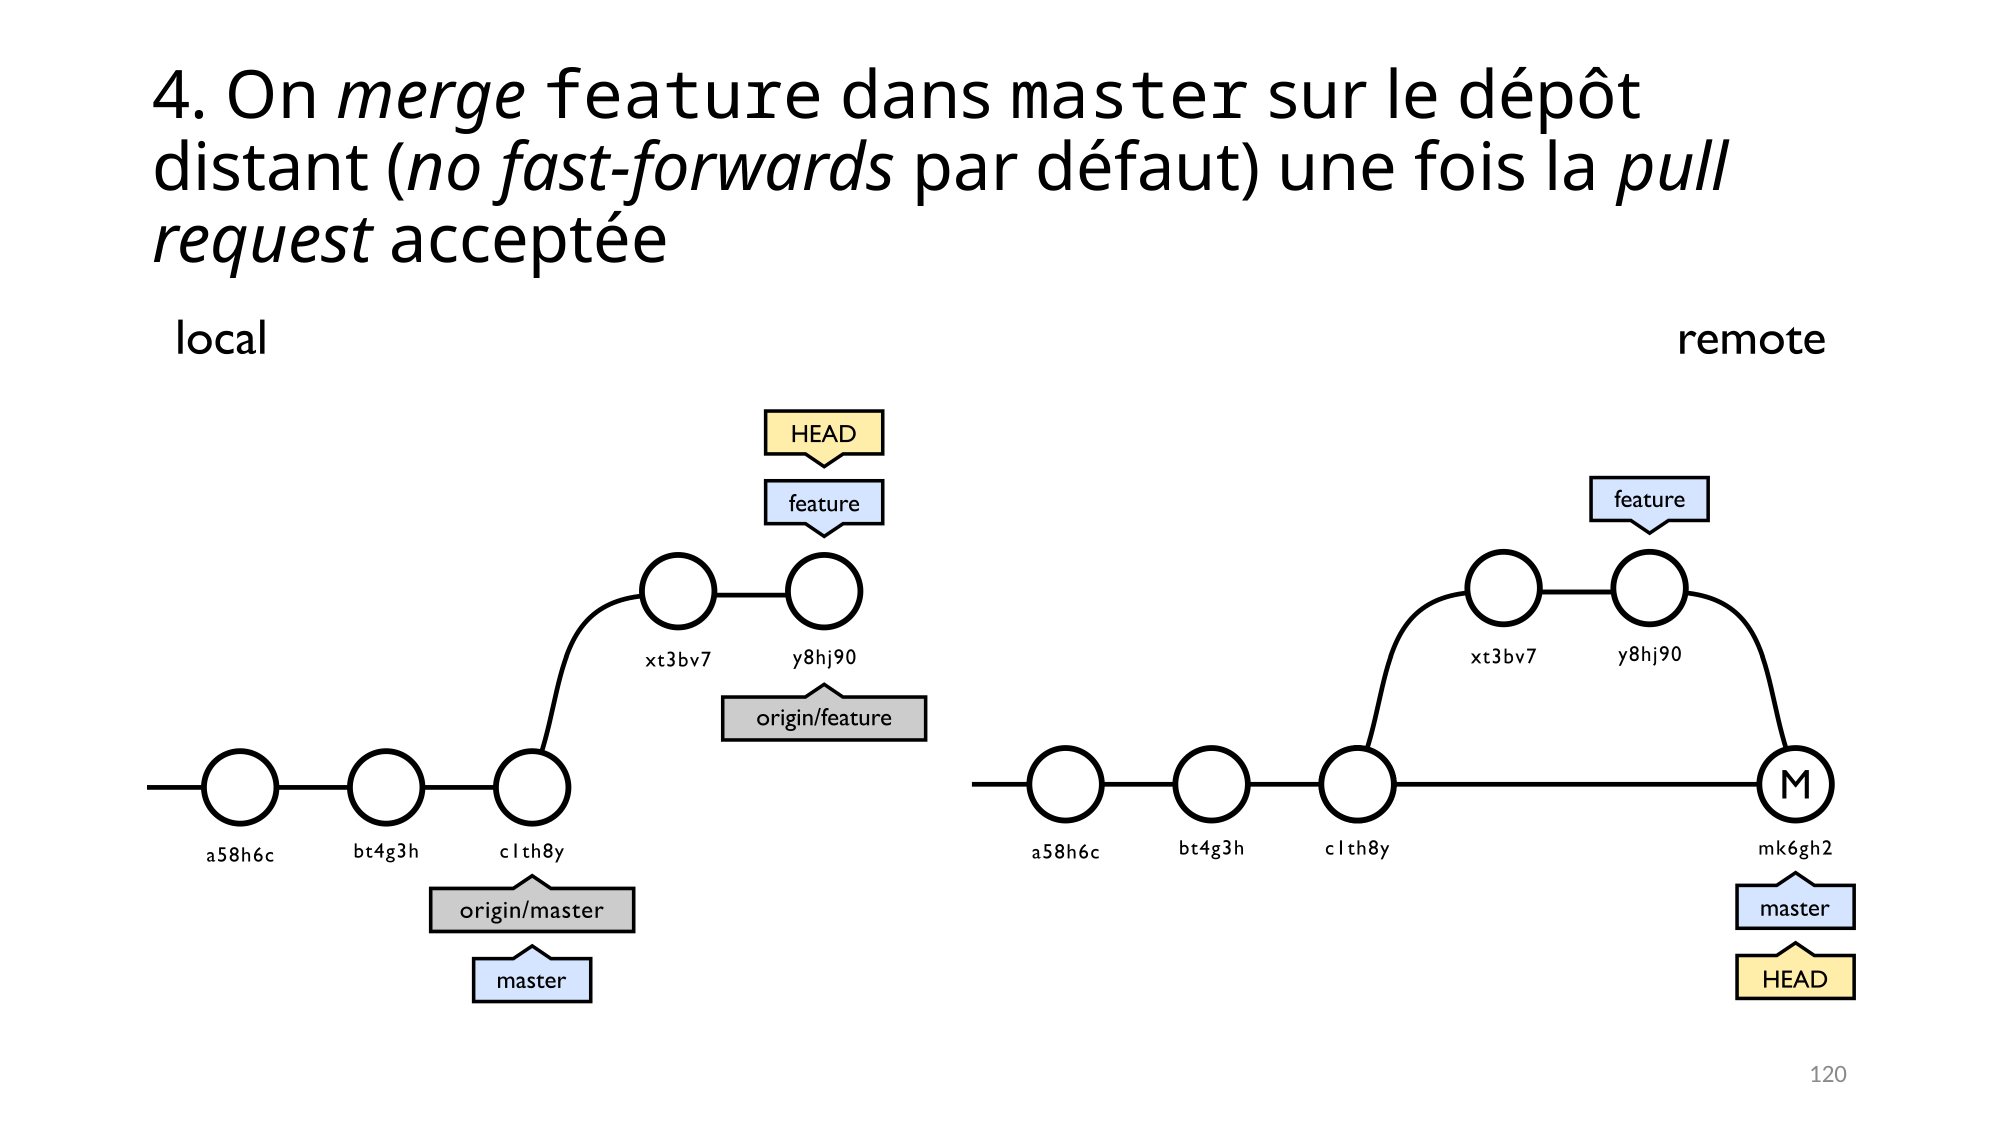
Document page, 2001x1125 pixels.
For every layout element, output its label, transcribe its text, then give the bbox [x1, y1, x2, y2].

slide_number 120 [1412, 1042, 1863, 1103]
title 4. On merge feature dans master sur le dépôt distant (no fast-forwards par défaut) une fois la pull request acceptée [137, 59, 1863, 278]
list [137, 299, 1863, 1014]
